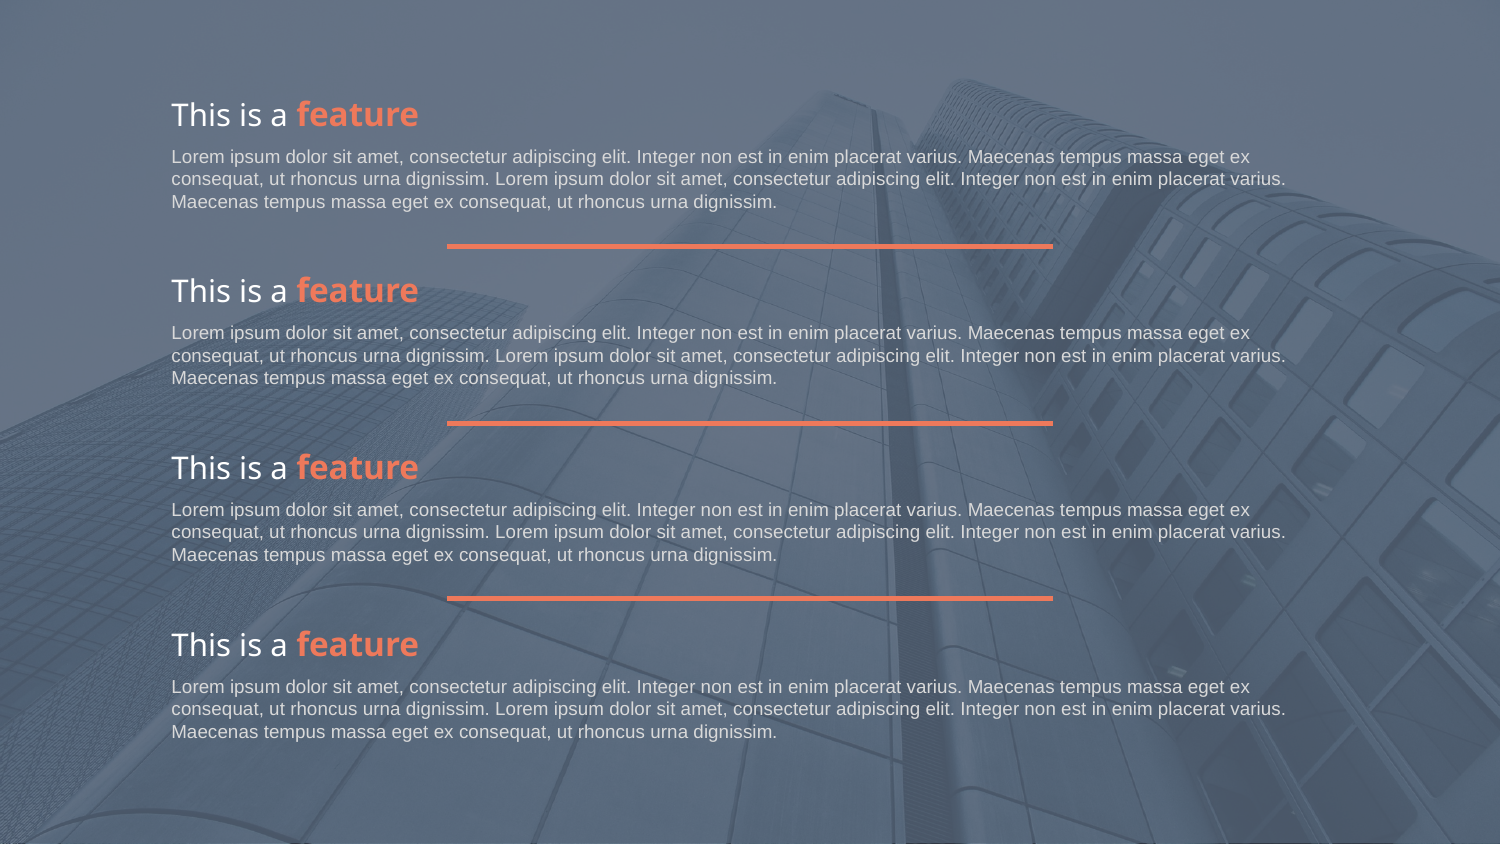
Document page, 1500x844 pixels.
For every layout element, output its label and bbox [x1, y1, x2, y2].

text_box [0, 0, 1500, 844]
text_box [156, 84, 1344, 760]
